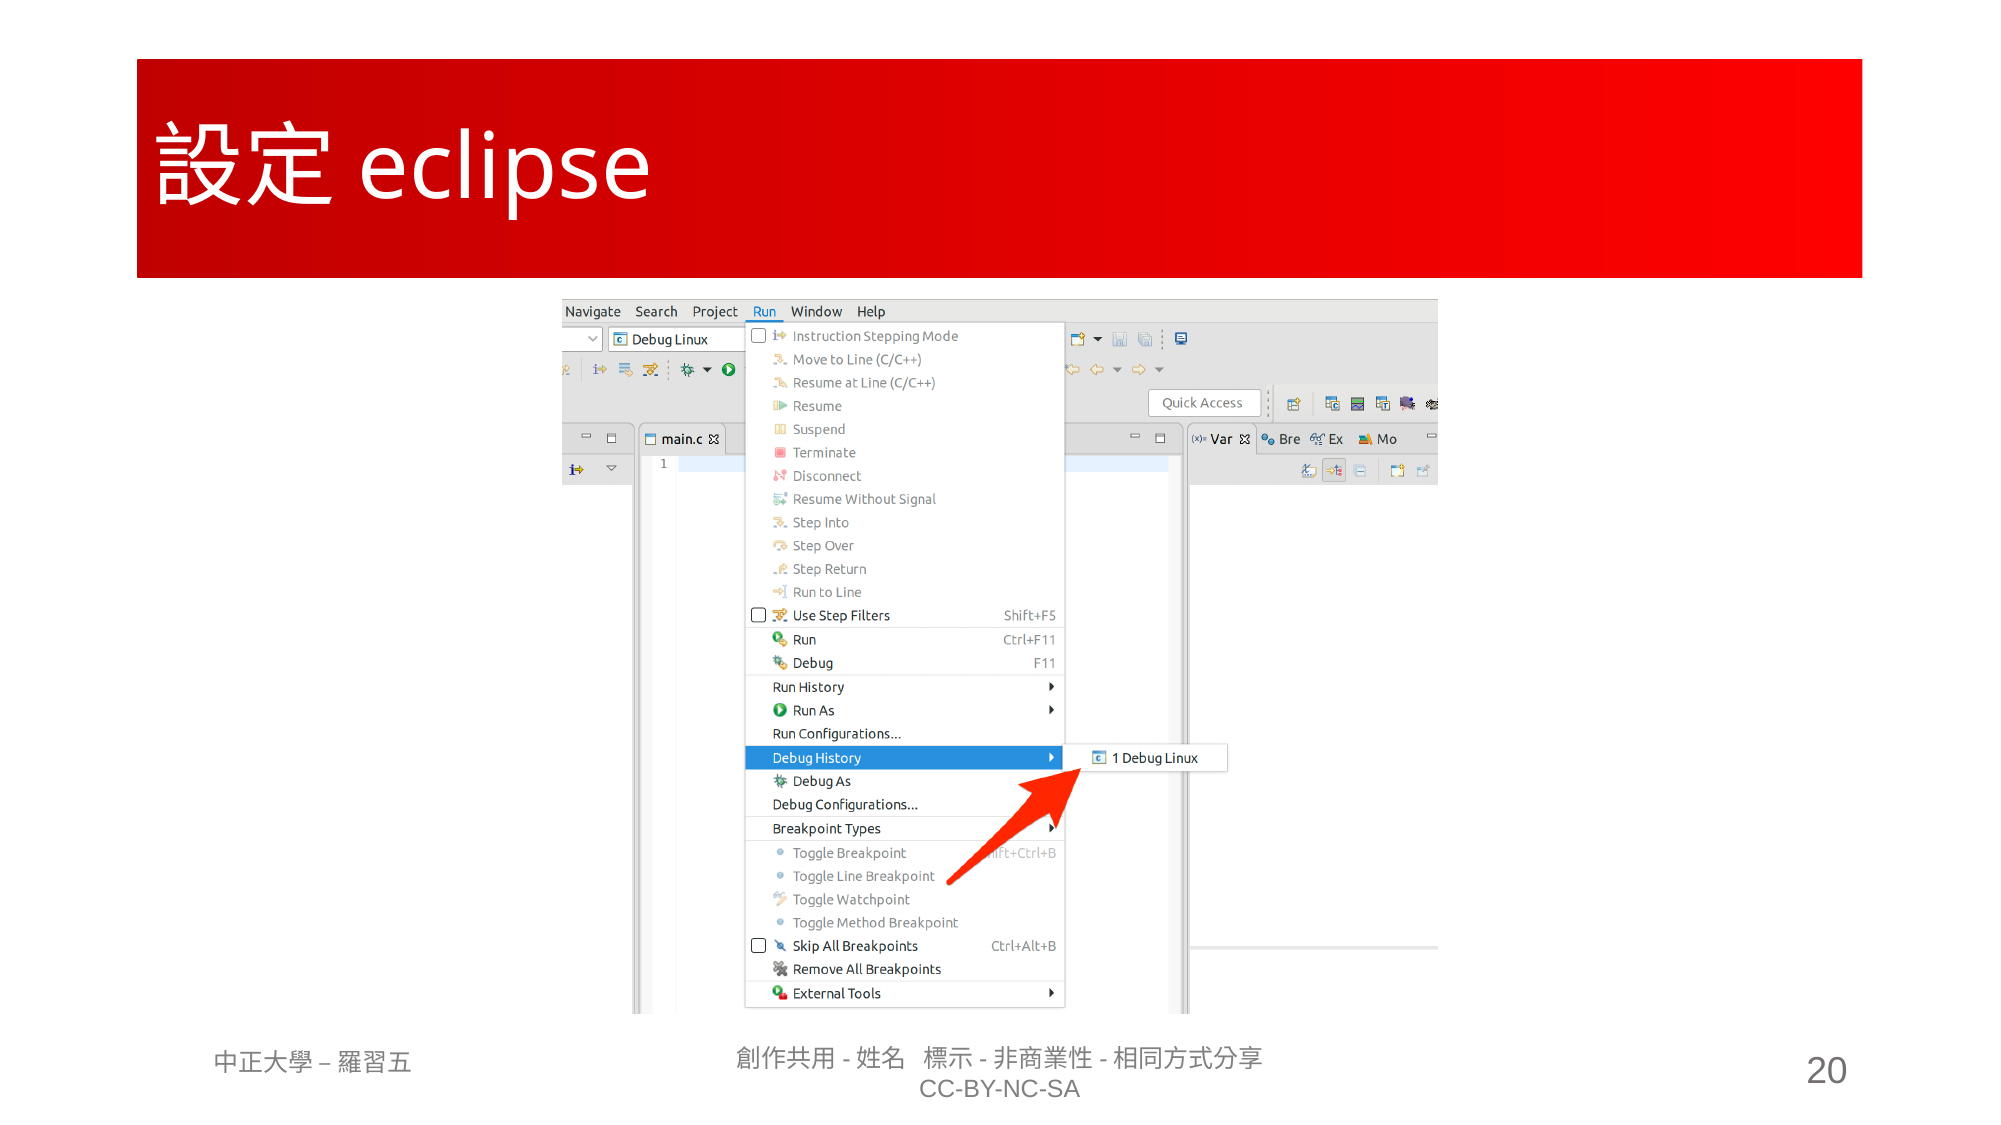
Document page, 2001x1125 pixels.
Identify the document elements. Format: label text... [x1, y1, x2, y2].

title 設定eclipse [137, 59, 1863, 278]
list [562, 299, 1438, 1014]
